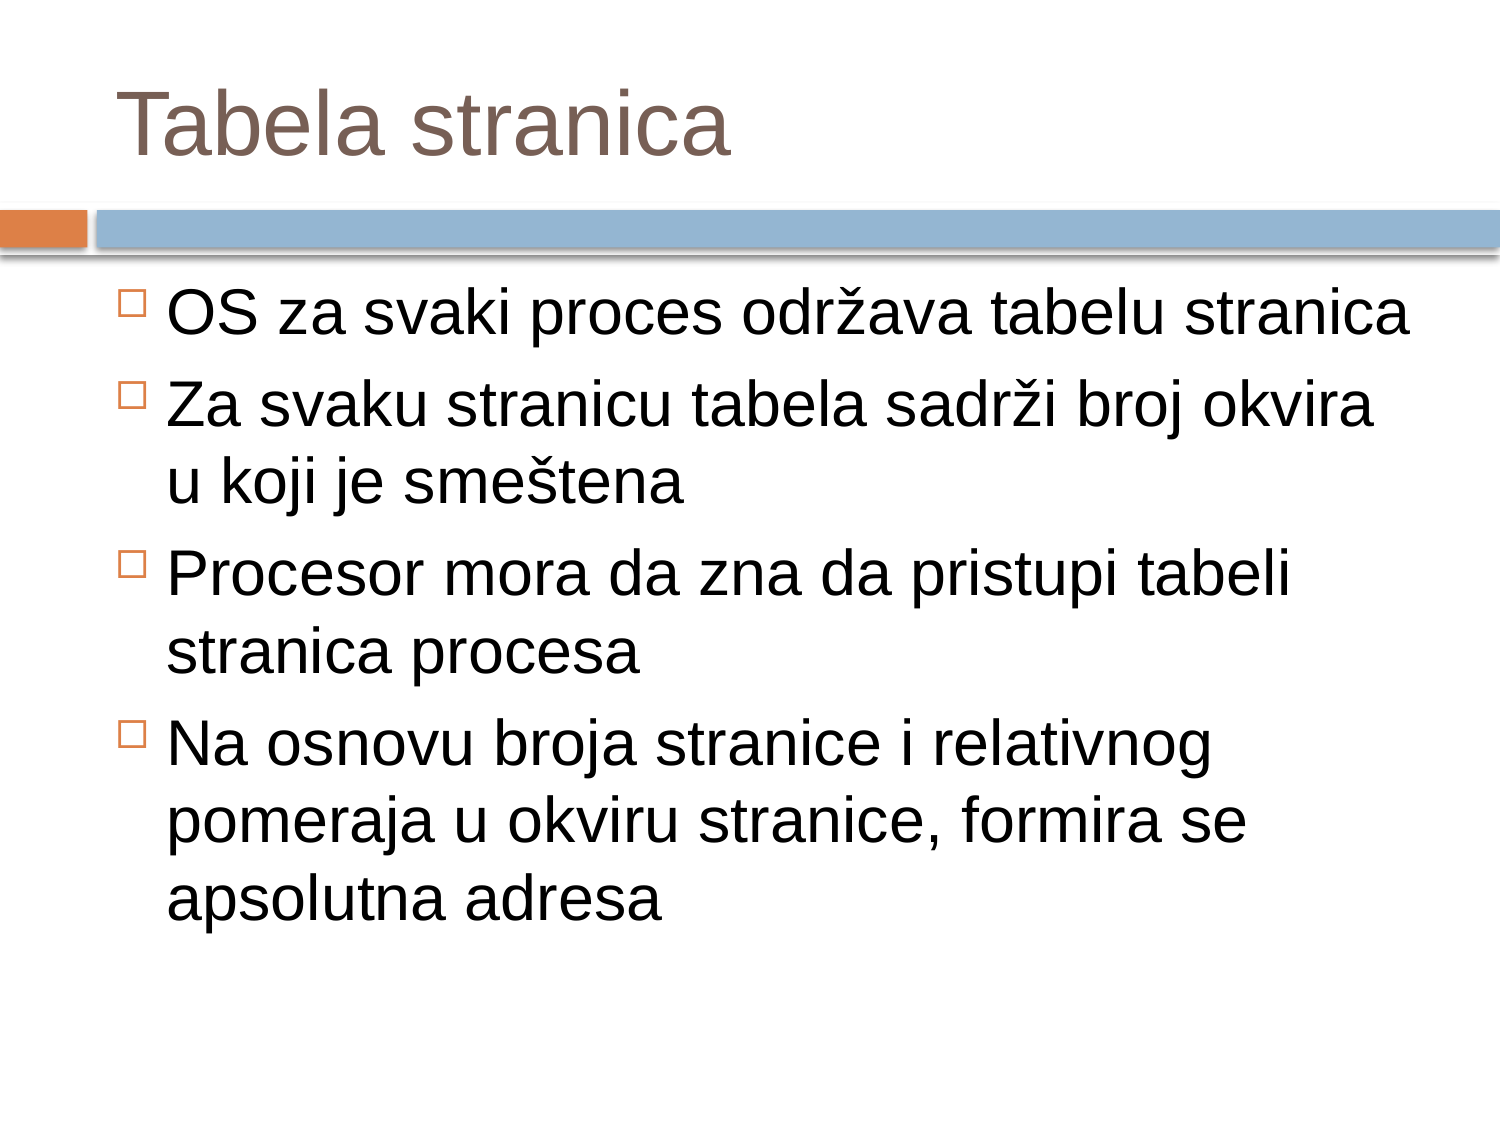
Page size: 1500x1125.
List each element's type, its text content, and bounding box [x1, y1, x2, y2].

list OS za svaki proces održava tabelu stranica Za svaku stranicu tabela sadrži broj okvira u koji je smeštena Procesor mora da zna da pristupi tabeli stranica procesa Na osnovu broja stranice i relativnog pomeraja u okviru stranice, formira se apsolutna adresa [100, 262, 1438, 1000]
title Tabela stranica [100, 37, 1438, 200]
